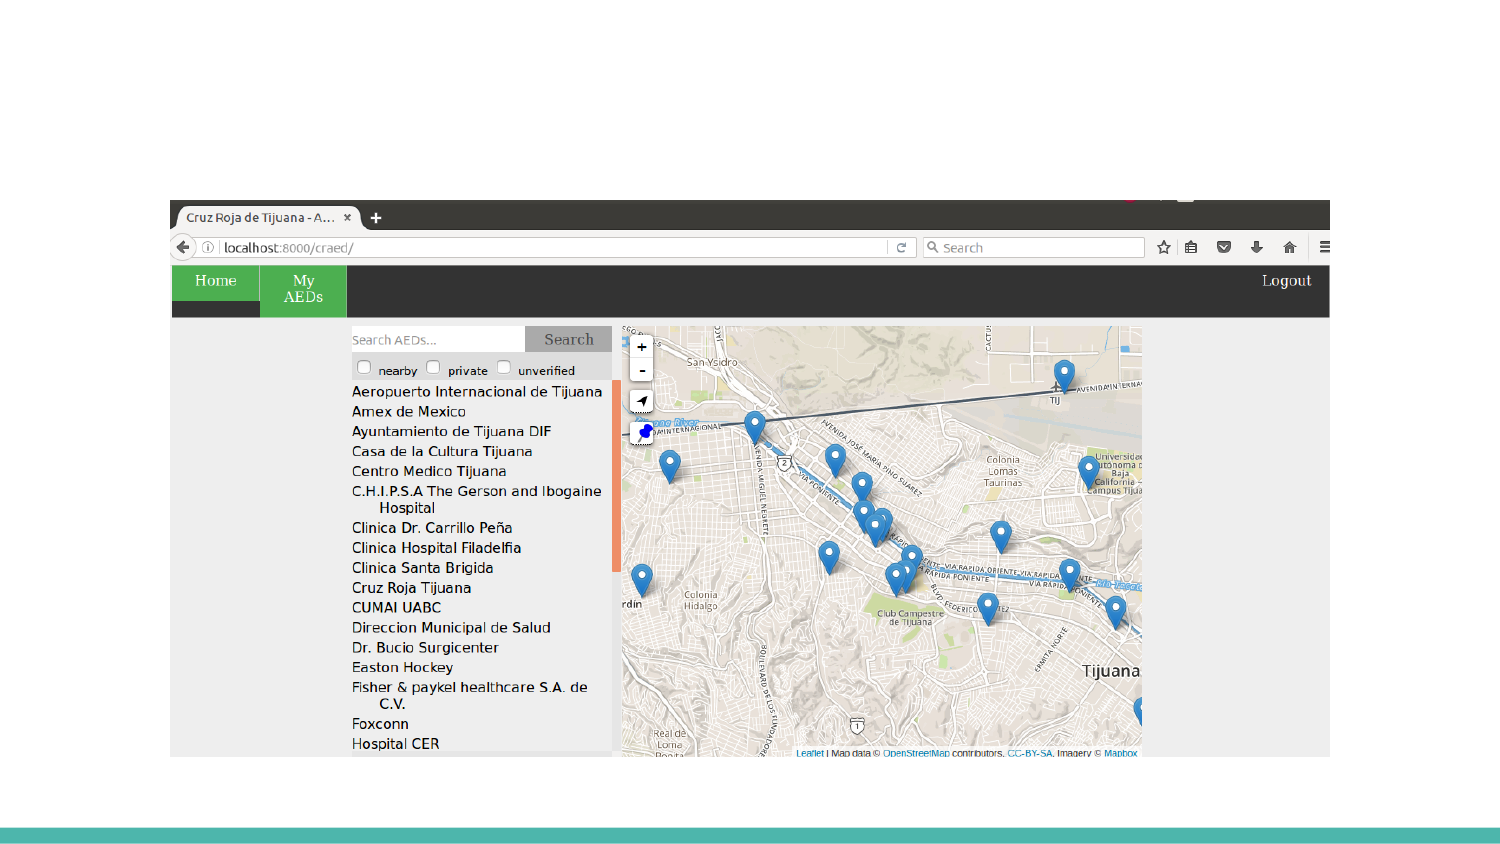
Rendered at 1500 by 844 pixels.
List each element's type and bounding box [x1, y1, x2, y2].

picture [170, 200, 1330, 757]
